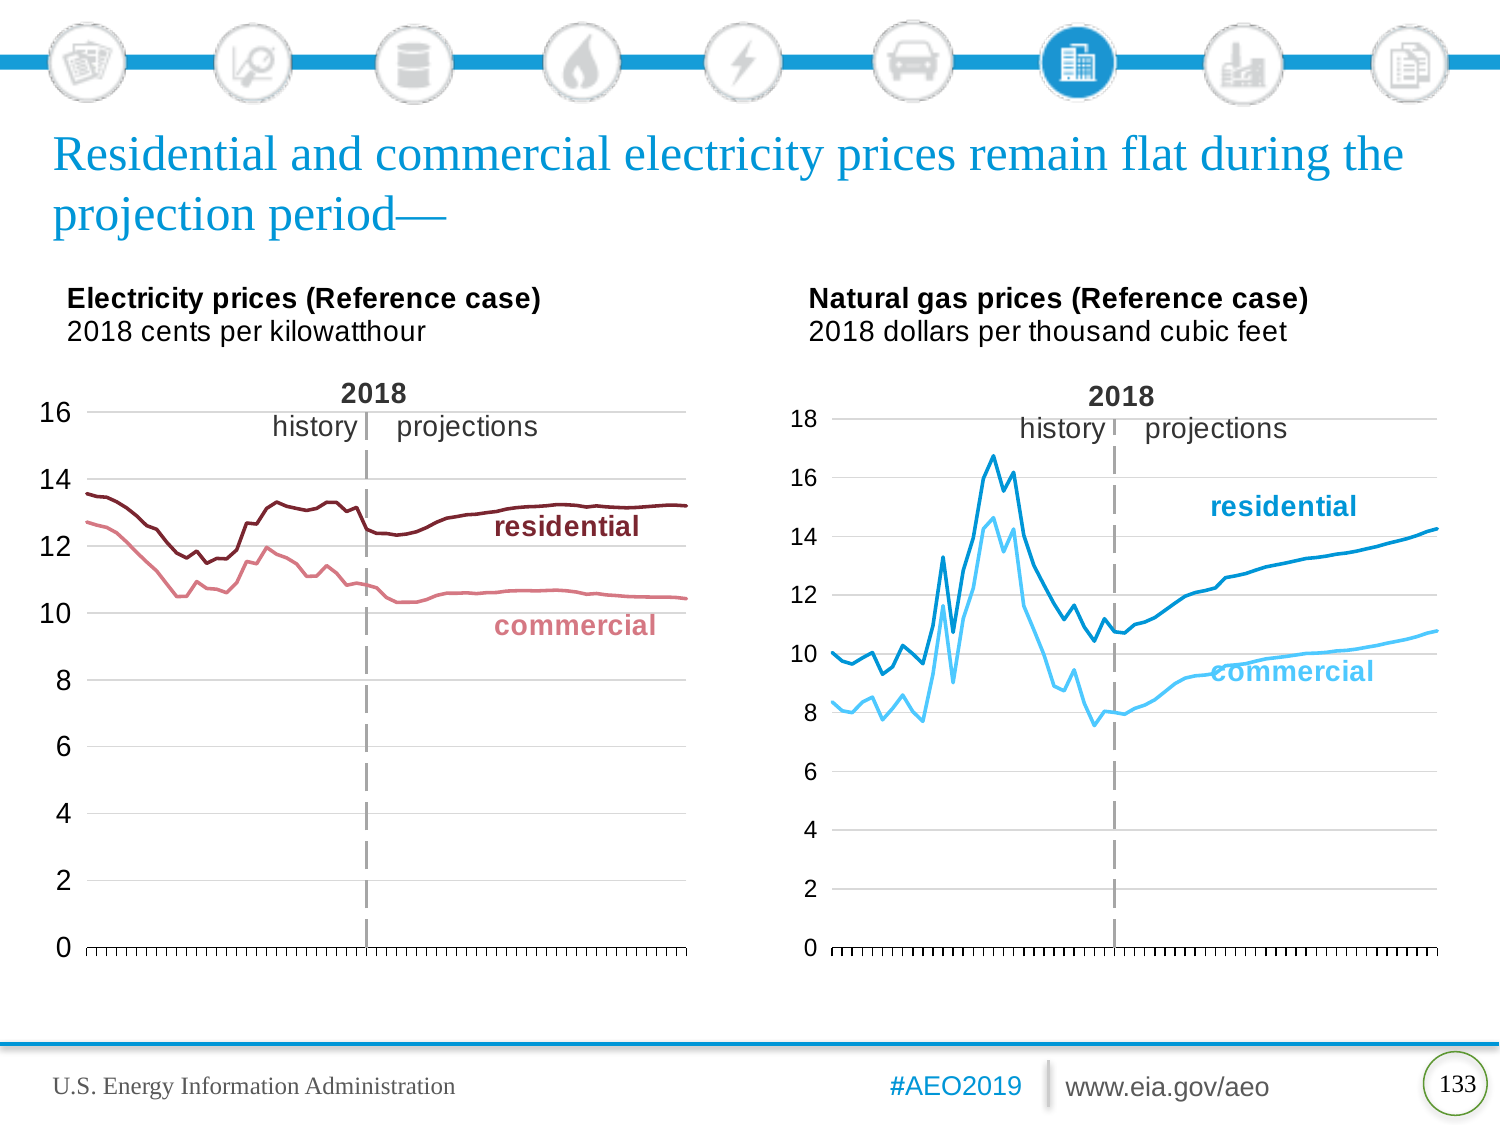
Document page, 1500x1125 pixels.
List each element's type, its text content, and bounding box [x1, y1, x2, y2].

title Residential and commercial electricity prices remain flat during the projection period— [38, 123, 1466, 248]
picture [37, 10, 46, 111]
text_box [46, 9, 1457, 118]
chart [789, 276, 1464, 1015]
slide_number 133 [1415, 1053, 1500, 1113]
chart [38, 276, 713, 1015]
